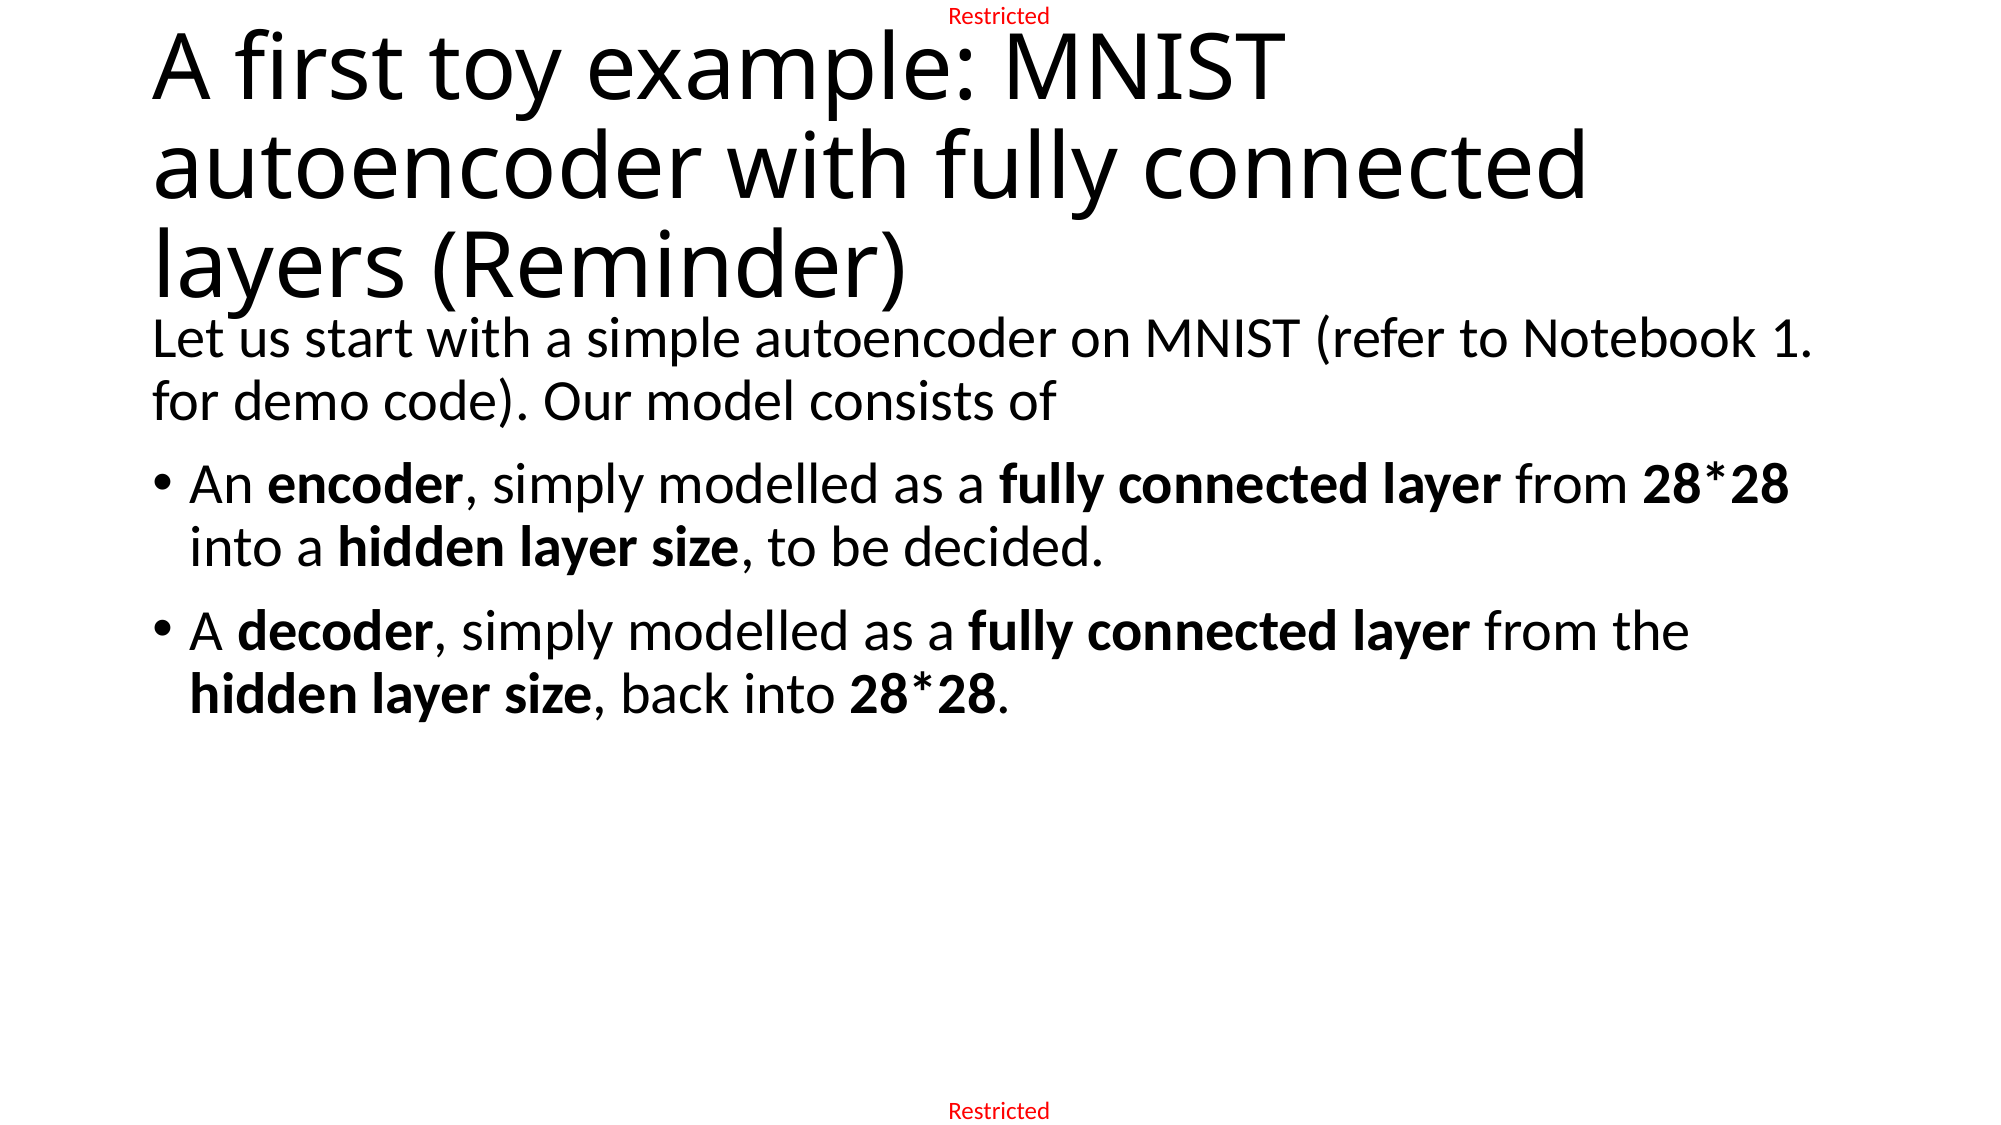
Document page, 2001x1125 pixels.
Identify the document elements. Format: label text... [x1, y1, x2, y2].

list Let us start with a simple autoencoder on MNIST (refer to Notebook 1. for demo code). Our model consists of An encoder, simply modelled as a fully connected layer from 28*28 into a hidden layer size, to be decided. A decoder, simply modelled as a fully connected layer from the hidden layer size, back into 28*28. [137, 299, 1863, 1125]
title A first toy example: MNIST autoencoder with fully connected layers (Reminder) [137, 59, 1863, 278]
